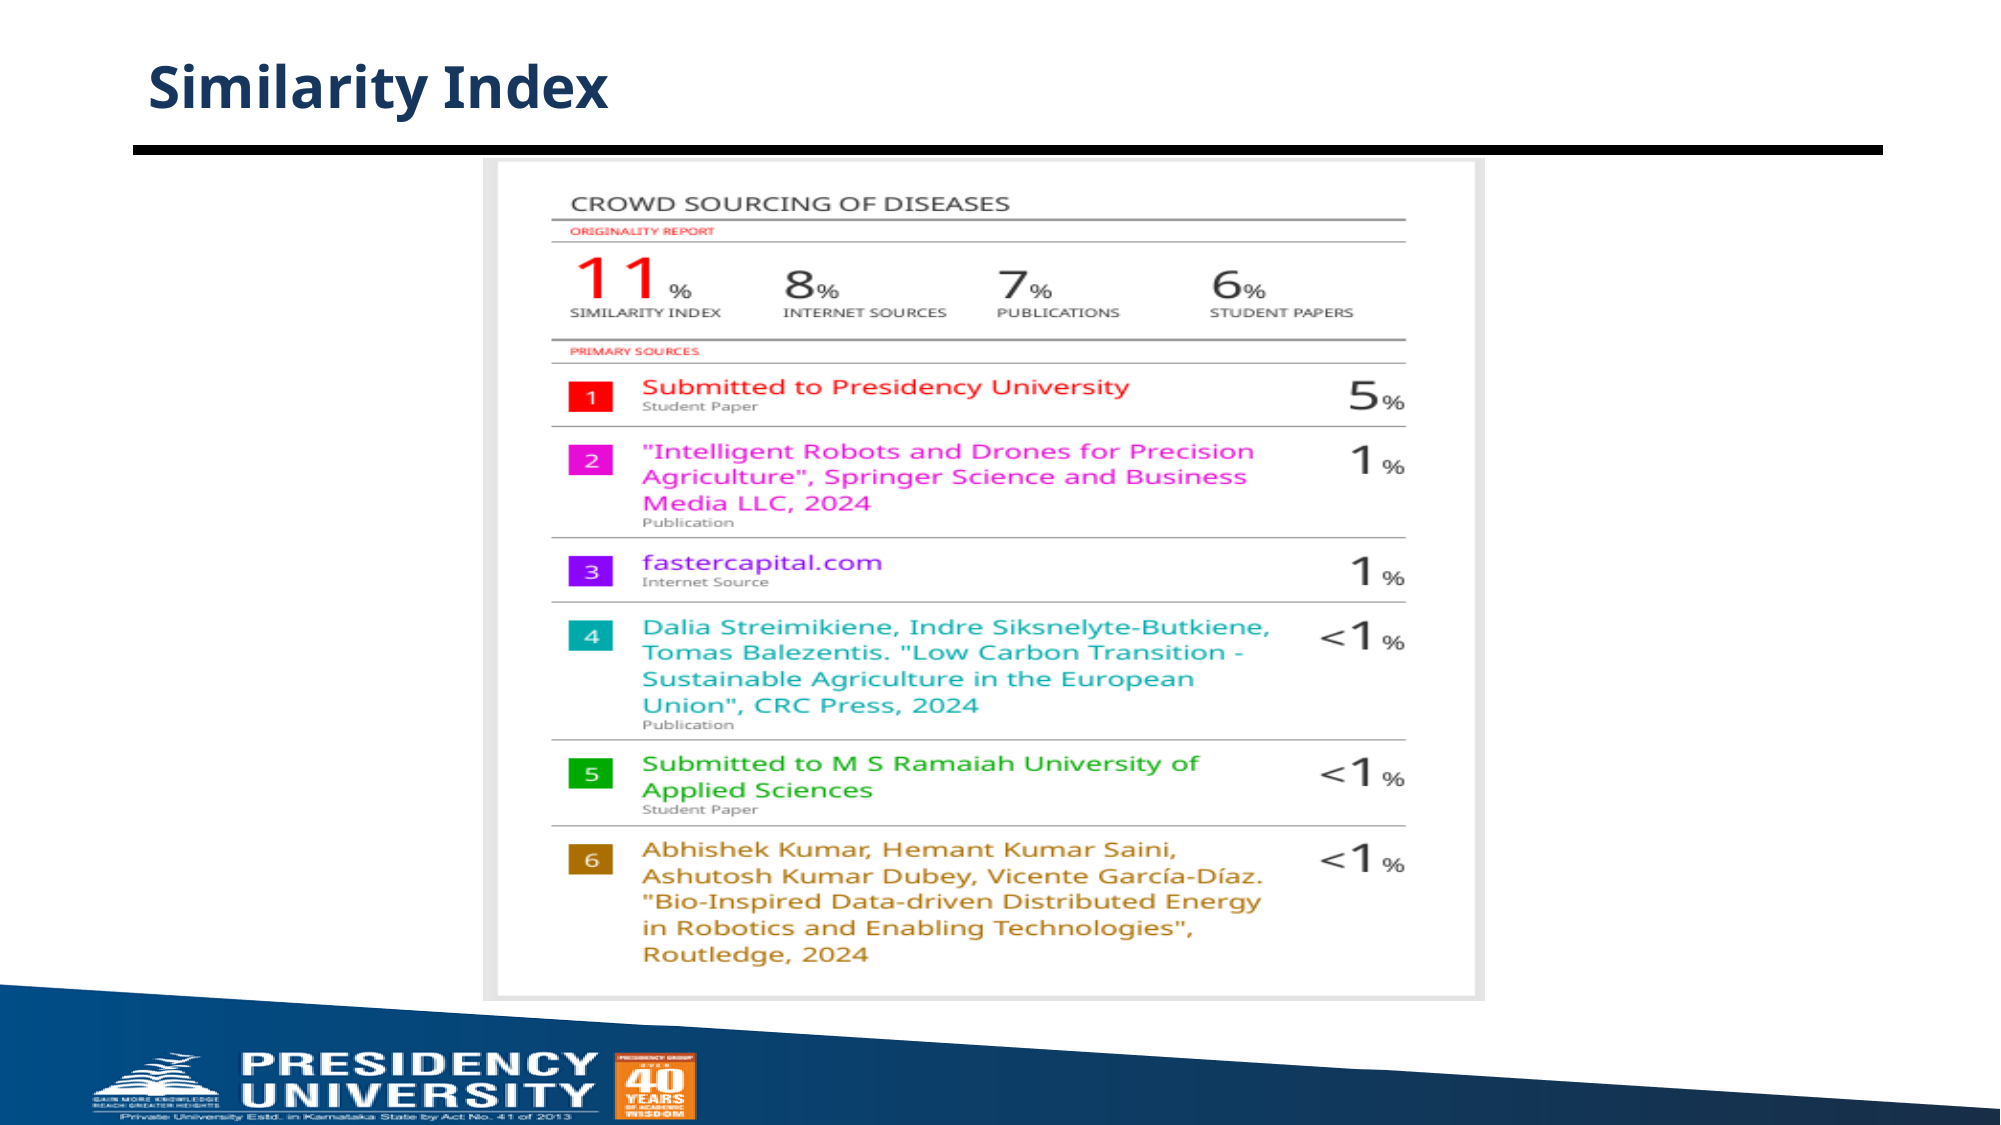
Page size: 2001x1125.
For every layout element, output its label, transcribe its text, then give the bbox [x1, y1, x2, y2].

picture [0, 157, 2000, 1125]
title Similarity Index [133, 45, 1884, 125]
